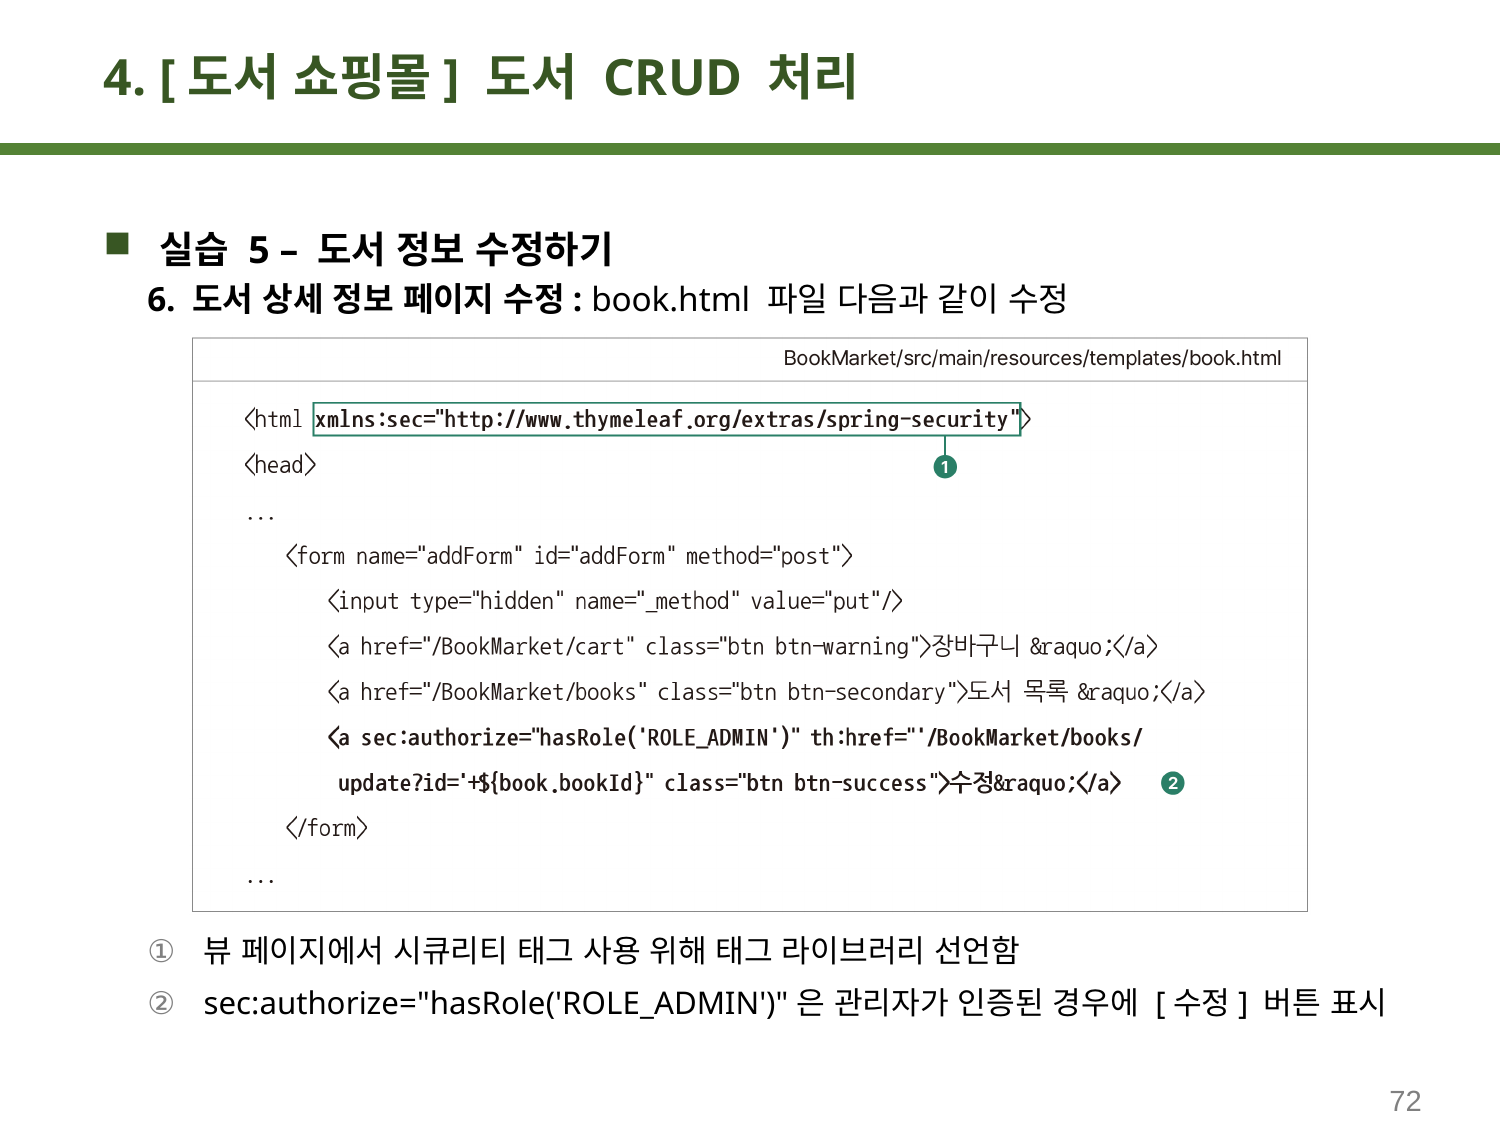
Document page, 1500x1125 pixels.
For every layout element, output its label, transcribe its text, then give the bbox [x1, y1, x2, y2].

list 실습 5 – 도서 정보 수정하기 6. 도서 상세 정보 페이지 수정: book.html 파일 다음과 같이 수정 뷰 페이지에서 시큐리티 태그 사용 위해 태그 라이브러리 선언함 sec:authorize="hasRole('ROLE_ADMIN')"은 관리자가 인증된 경우에 [수정] 버튼 표시 [88, 196, 1459, 1083]
picture [188, 334, 1311, 915]
title 4. [도서 쇼핑몰] 도서 CRUD 처리 [88, 30, 1447, 121]
